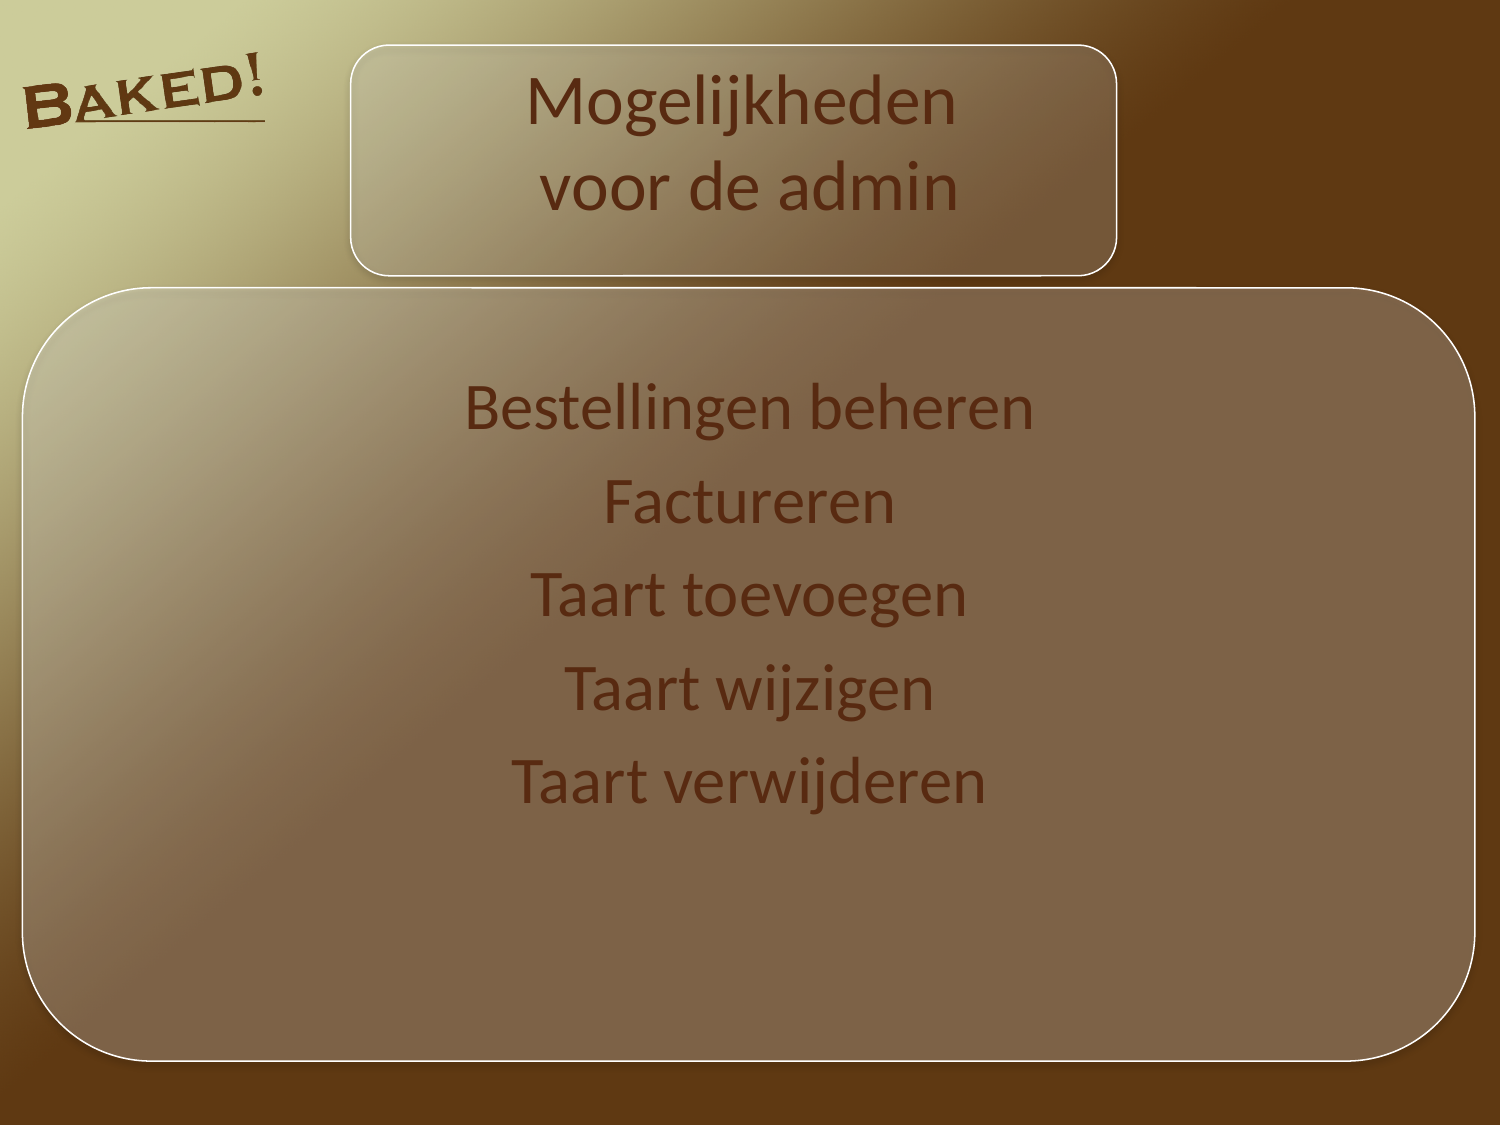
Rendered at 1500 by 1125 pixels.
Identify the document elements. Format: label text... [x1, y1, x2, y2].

title Mogelijkheden voor de admin [75, 45, 1425, 233]
text_box [349, 233, 1118, 262]
list Bestellingen beheren Factureren Taart toevoegen Taart wijzigen Taart verwijderen [75, 262, 1425, 1005]
picture [0, 0, 1500, 1125]
text_box [21, 311, 1476, 1062]
